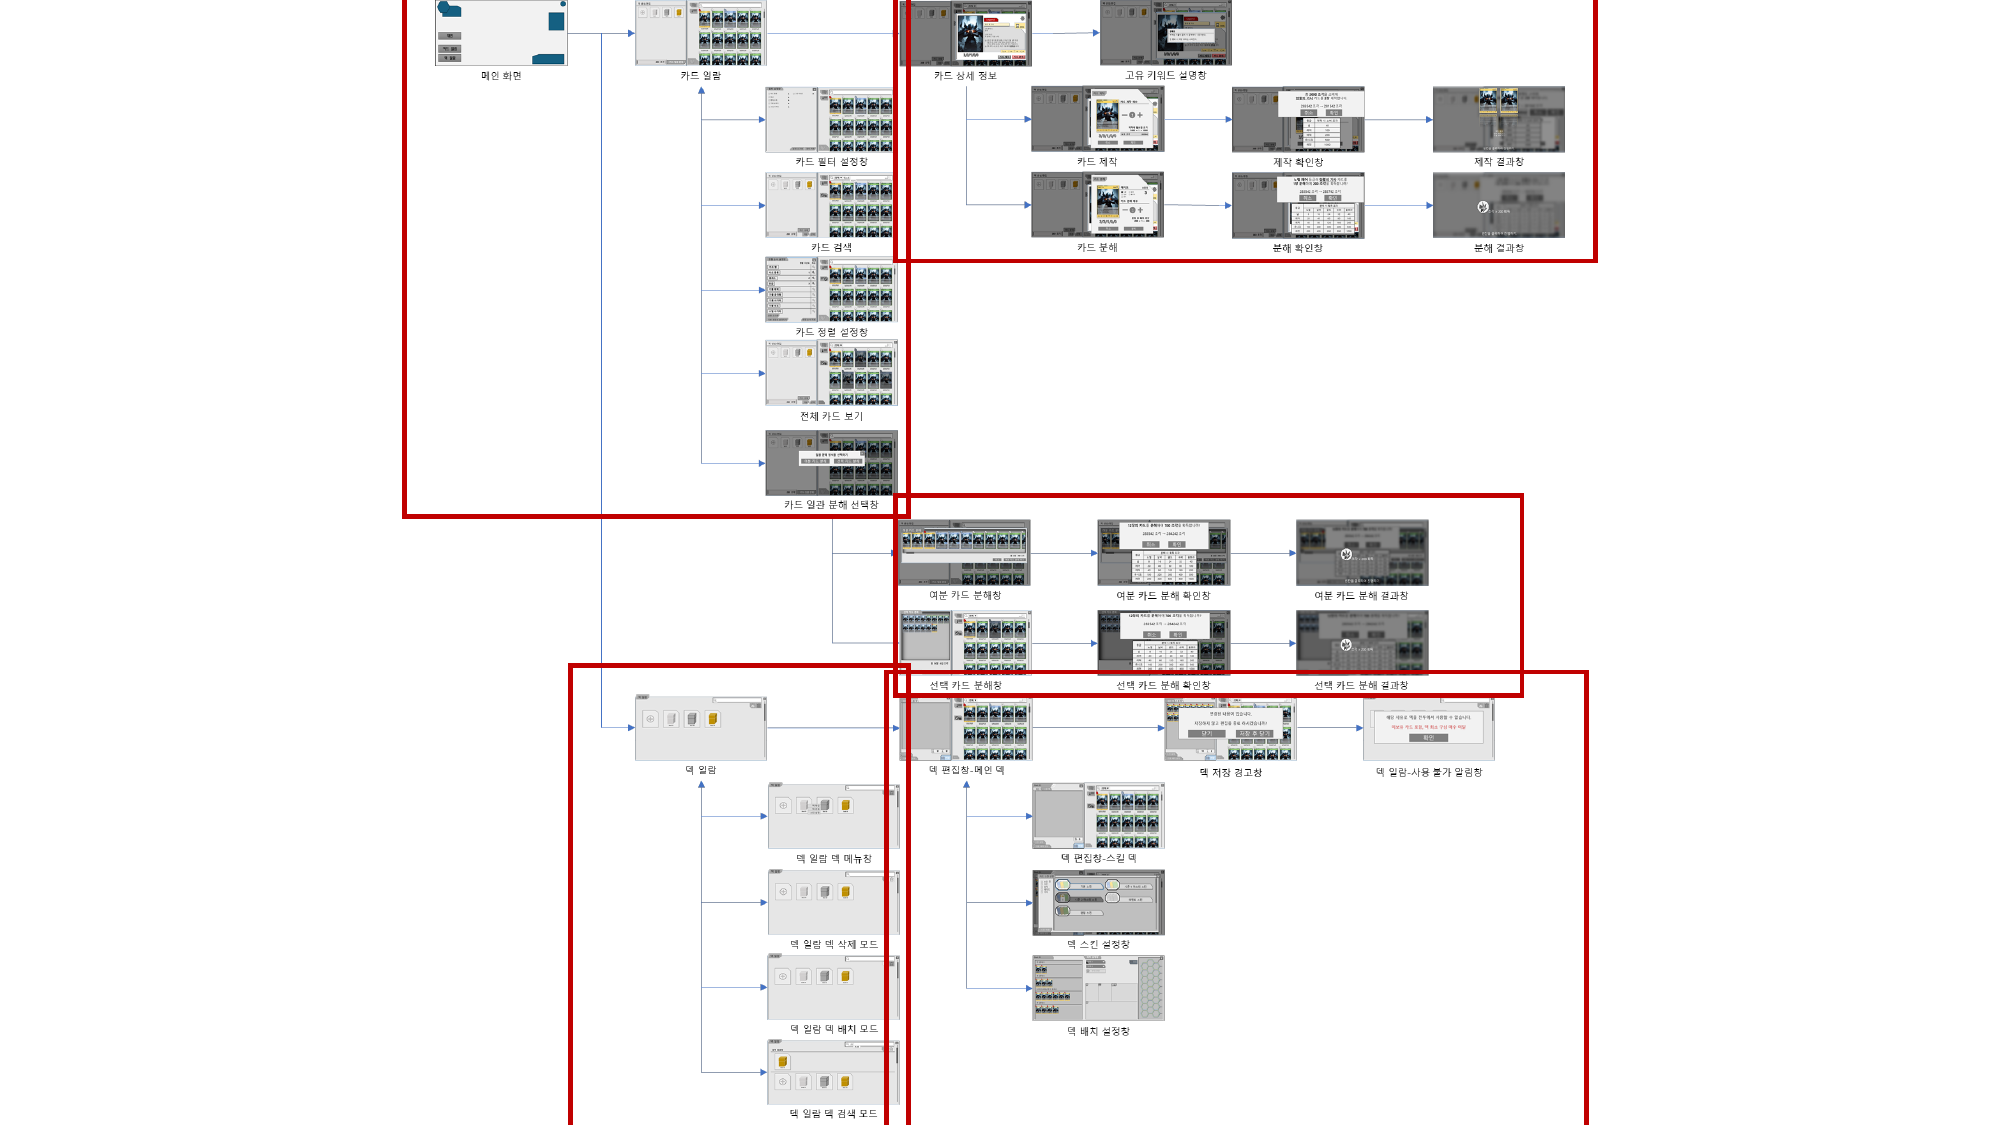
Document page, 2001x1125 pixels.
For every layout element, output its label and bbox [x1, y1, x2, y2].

text_box [1565, 671, 1587, 1125]
text_box [403, 0, 435, 518]
picture [435, 0, 1565, 1125]
text_box [1565, 0, 1597, 262]
